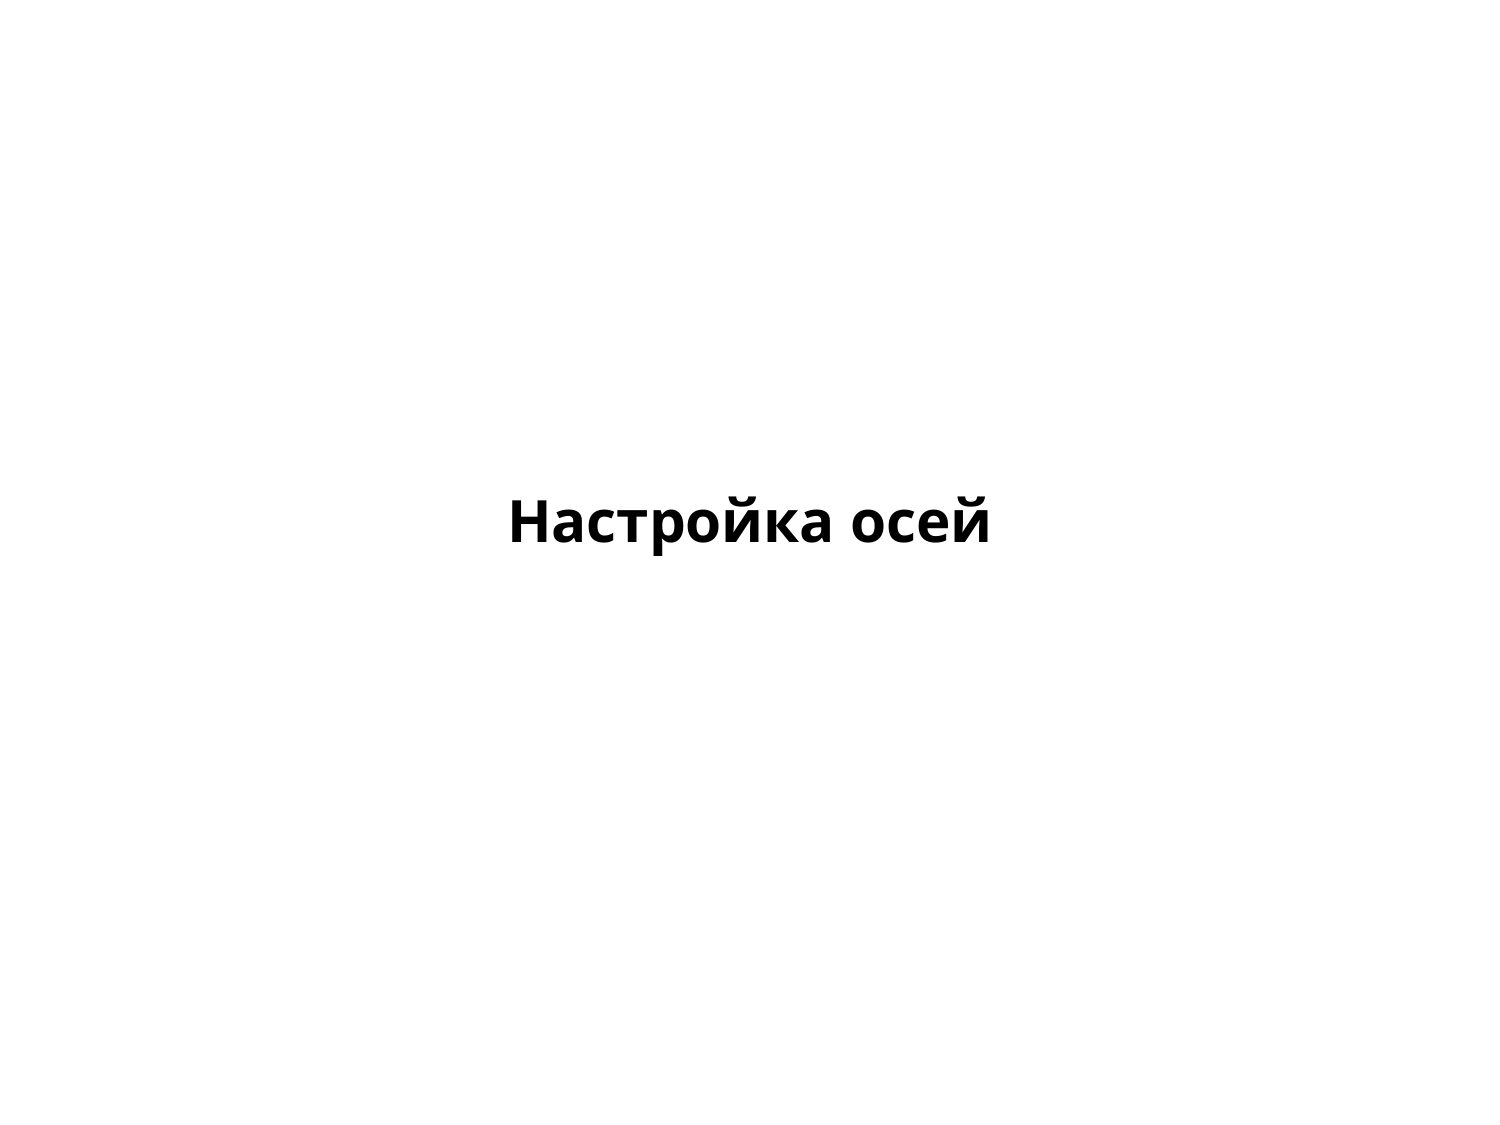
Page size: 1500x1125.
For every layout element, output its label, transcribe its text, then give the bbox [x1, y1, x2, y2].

text_box Настройка осей [17, 476, 1483, 562]
